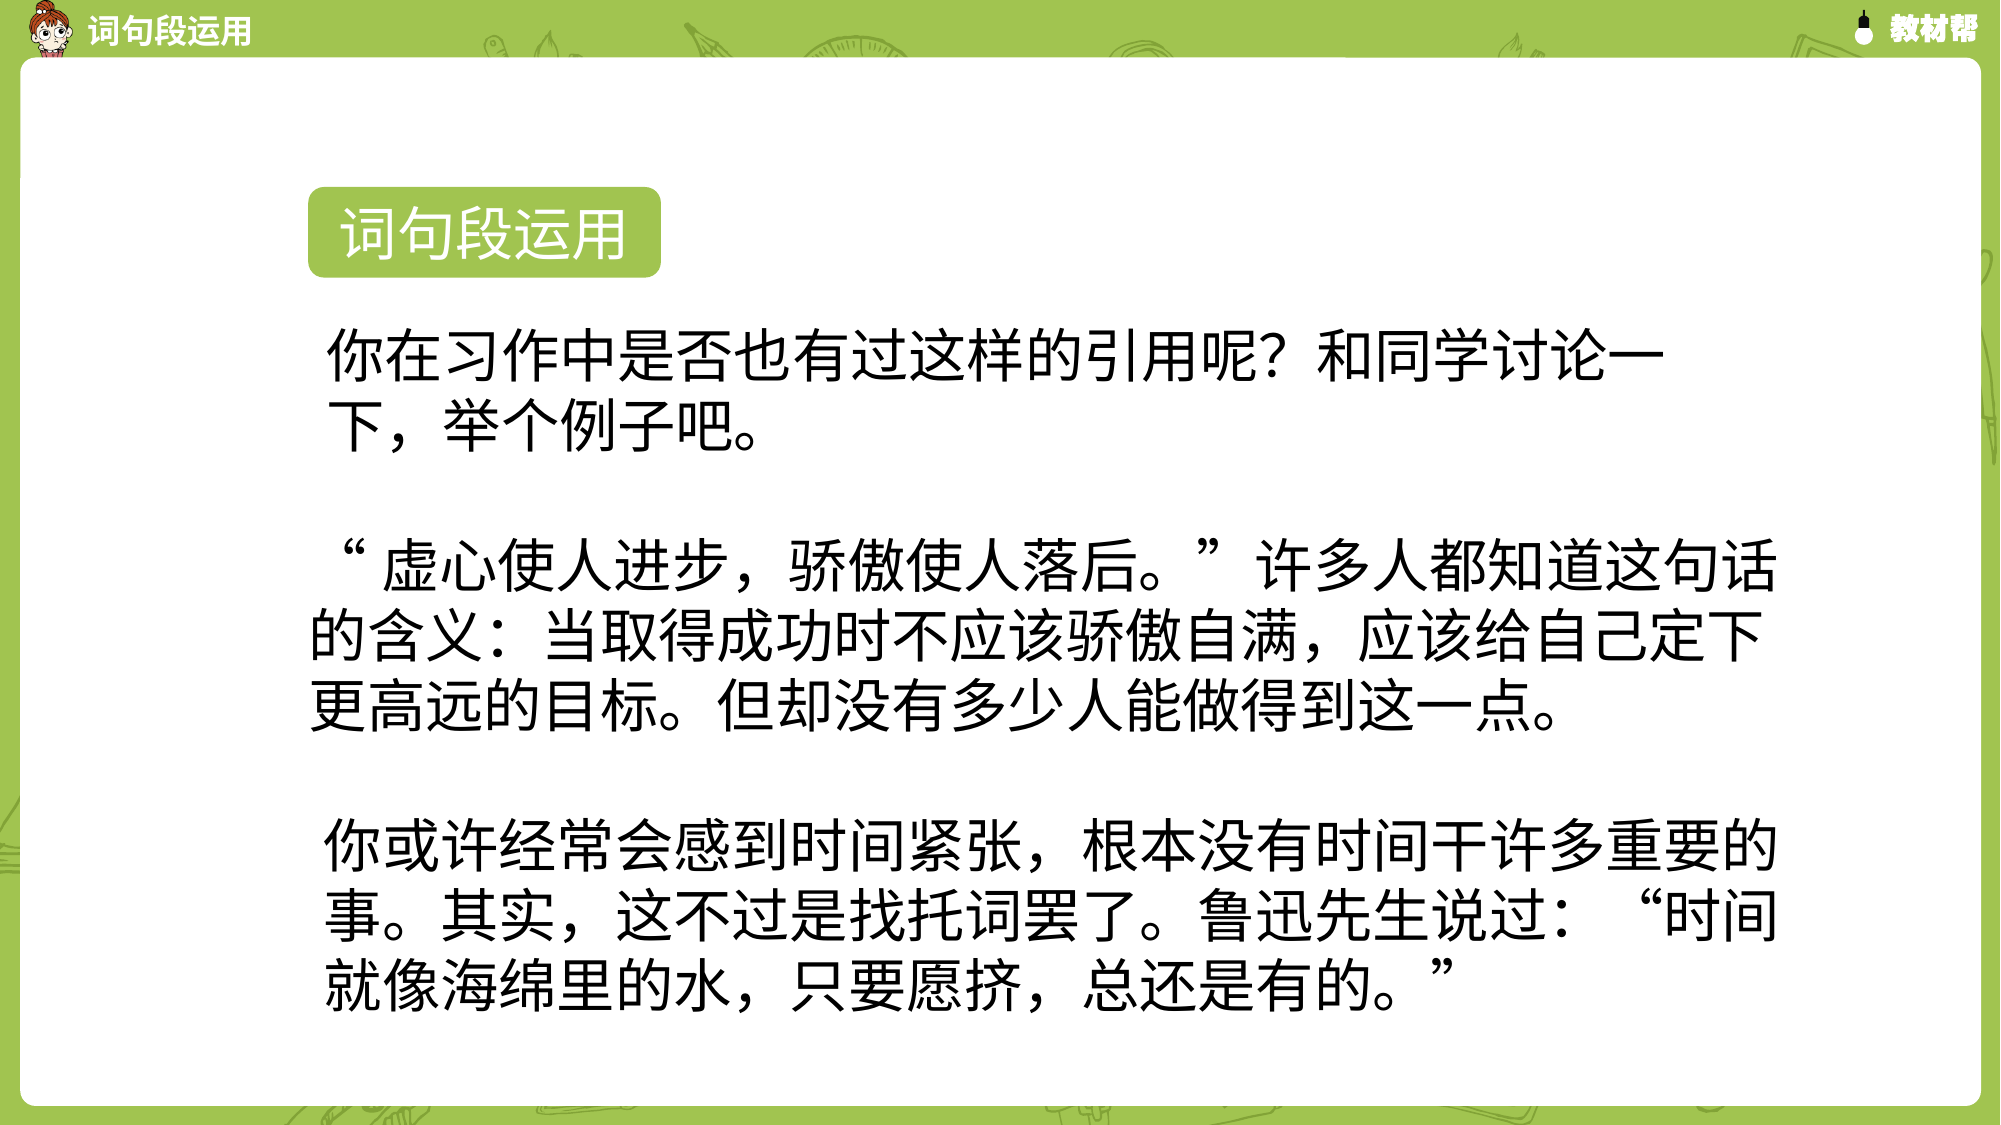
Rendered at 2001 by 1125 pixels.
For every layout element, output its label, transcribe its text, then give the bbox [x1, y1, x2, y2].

text_box “虚心使人进步，骄傲使人落后。”许多人都知道这句话的含义：当取得成功时不应该骄傲自满，应该给自己定下更高远的目标。但却没有多少人能做得到这一点。 [294, 521, 1831, 747]
text_box 你或许经常会感到时间紧张，根本没有时间干许多重要的事。其实，这不过是找托词罢了。鲁迅先生说过：“时间就像海绵里的水，只要愿挤，总还是有的。” [309, 801, 1851, 1027]
text_box 你在习作中是否也有过这样的引用呢？和同学讨论一下，举个例子吧。 [311, 311, 1727, 467]
picture [28, 0, 82, 59]
text_box 词句段运用 [308, 186, 661, 278]
